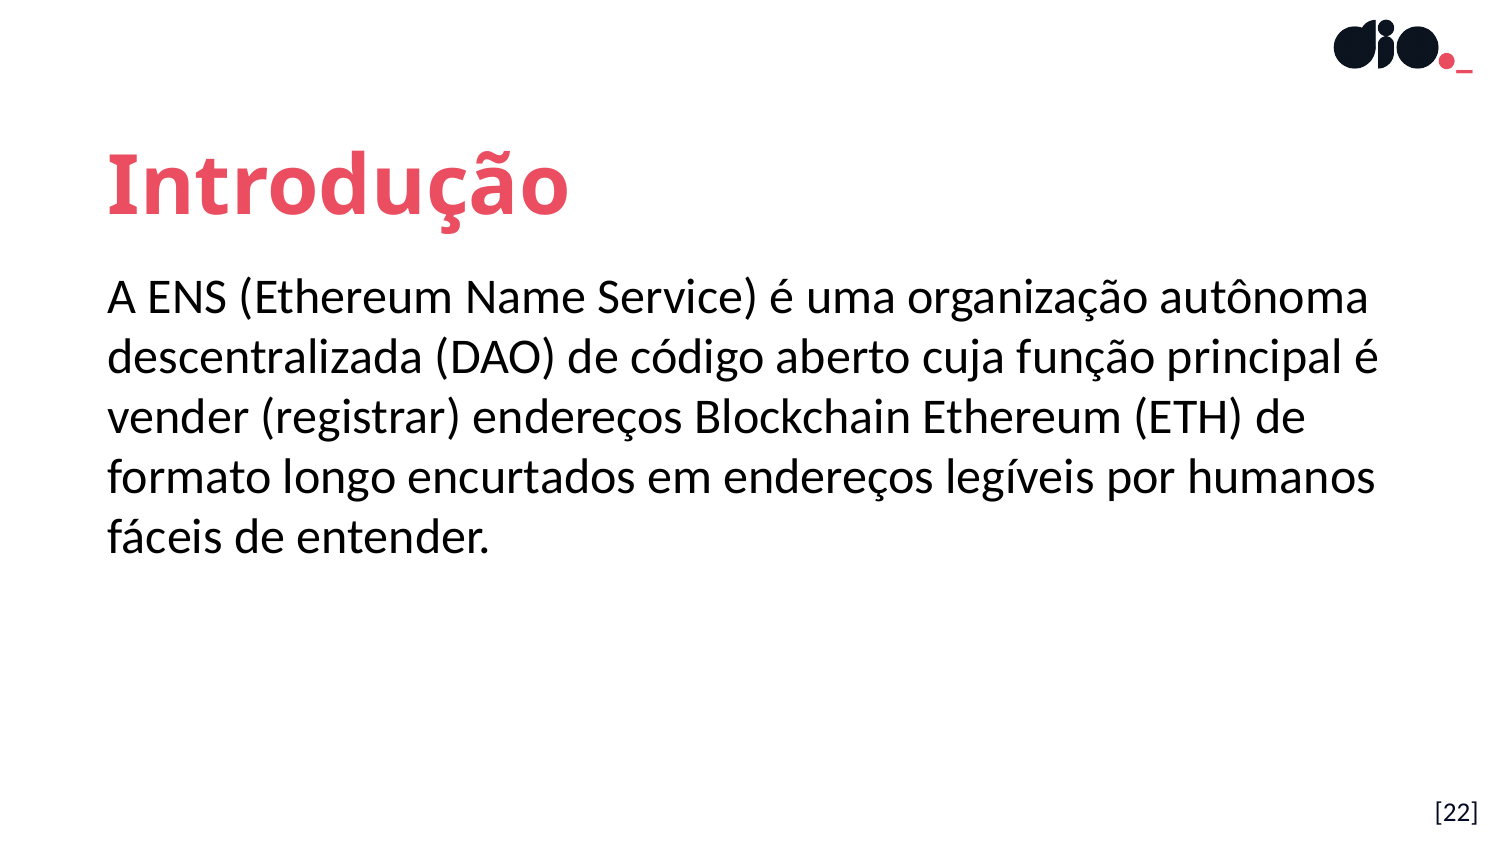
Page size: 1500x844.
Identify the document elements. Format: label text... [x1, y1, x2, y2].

picture [1333, 19, 1473, 74]
text_box Introdução [92, 104, 1309, 243]
title A ENS (Ethereum Name Service) é uma organização autônoma descentralizada (DAO) de código aberto cuja função principal é vender (registrar) endereços Blockchain Ethereum (ETH) de formato longo encurtados em endereços legíveis por humanos fáceis de entender. [92, 284, 1491, 662]
slide_number [22] [1403, 779, 1494, 844]
